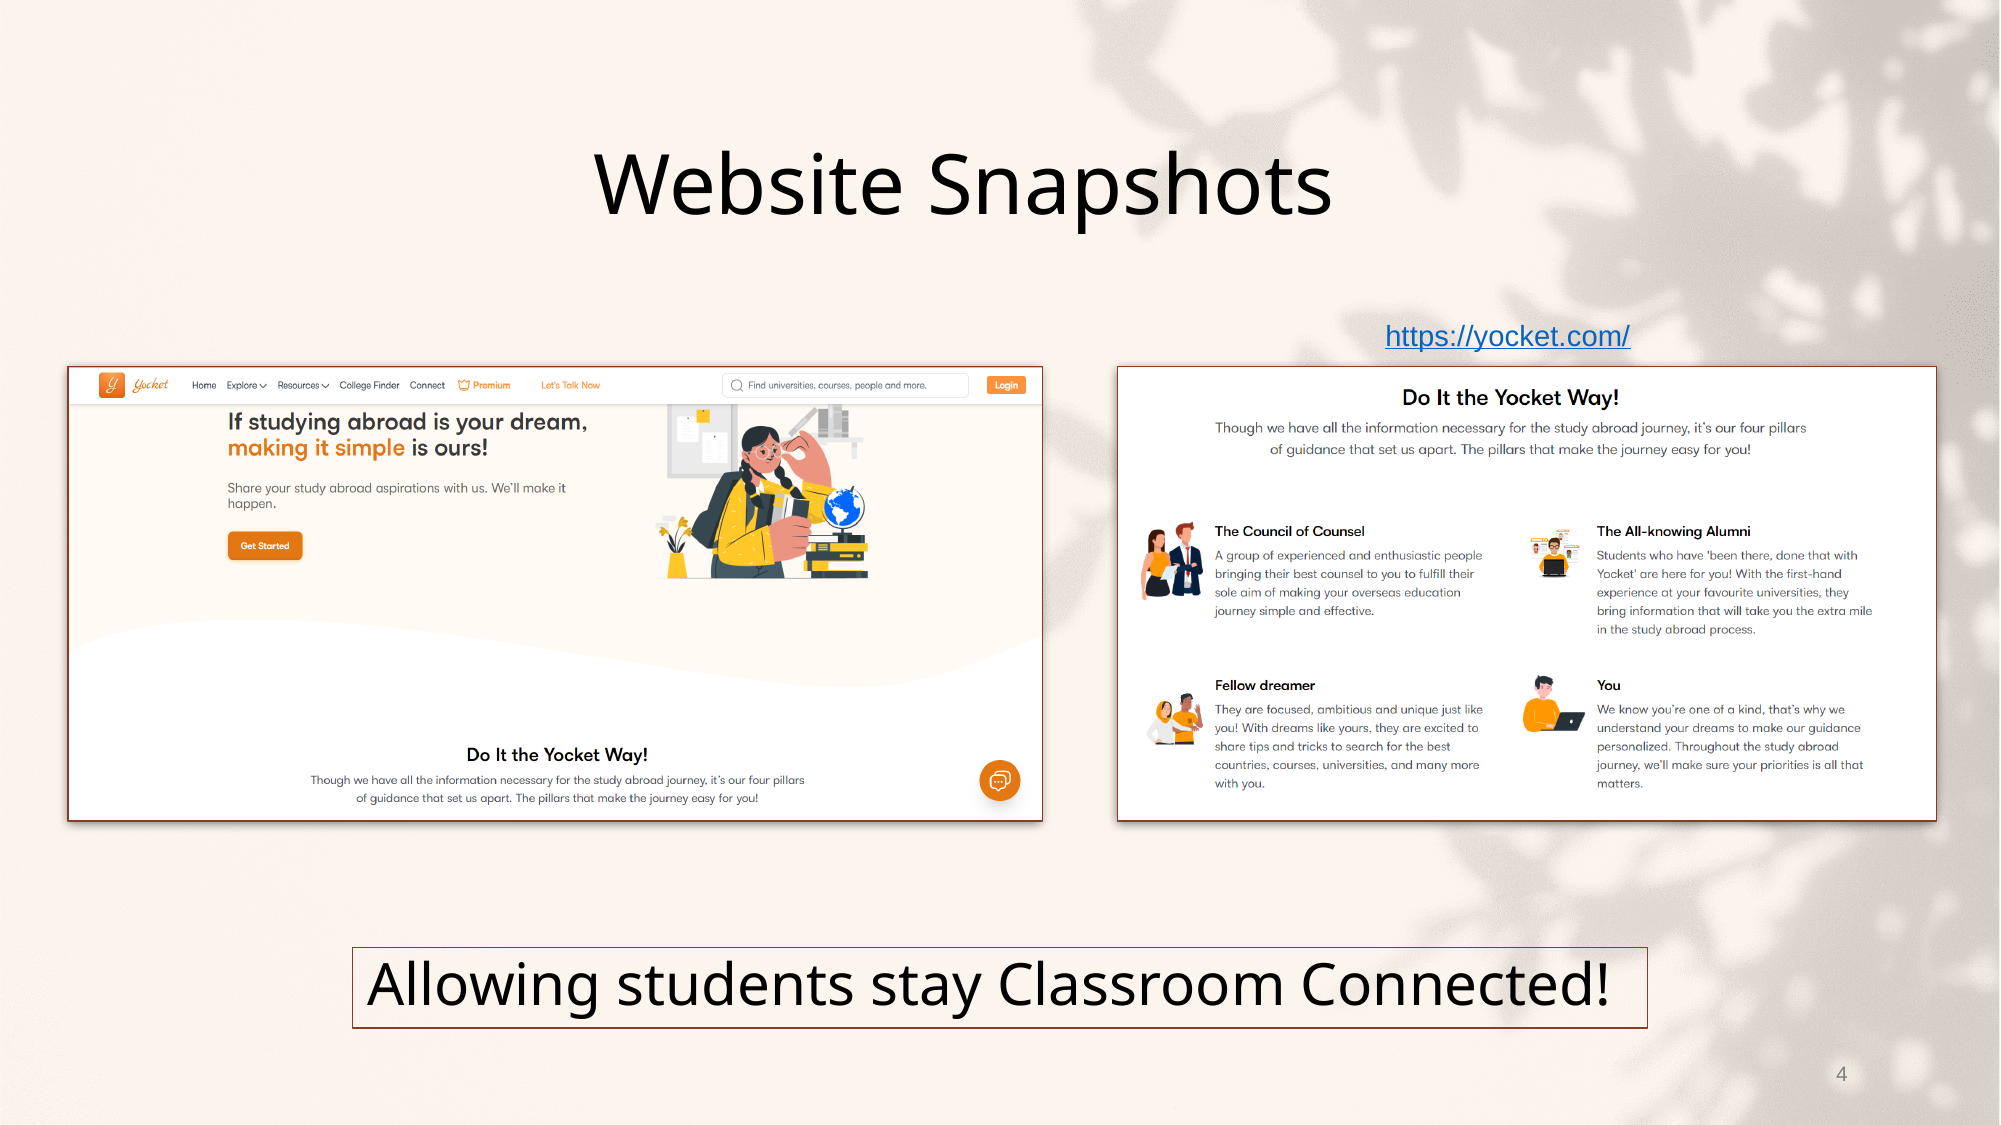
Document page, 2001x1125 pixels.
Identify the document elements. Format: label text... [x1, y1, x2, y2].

slide_number 4 [1412, 1042, 1863, 1103]
title Website Snapshots [112, 135, 1838, 240]
text_box https://yocket.com/ [1370, 301, 1863, 365]
picture [0, 0, 2000, 1125]
text_box Allowing students stay Classroom Connected! [352, 947, 1648, 1029]
